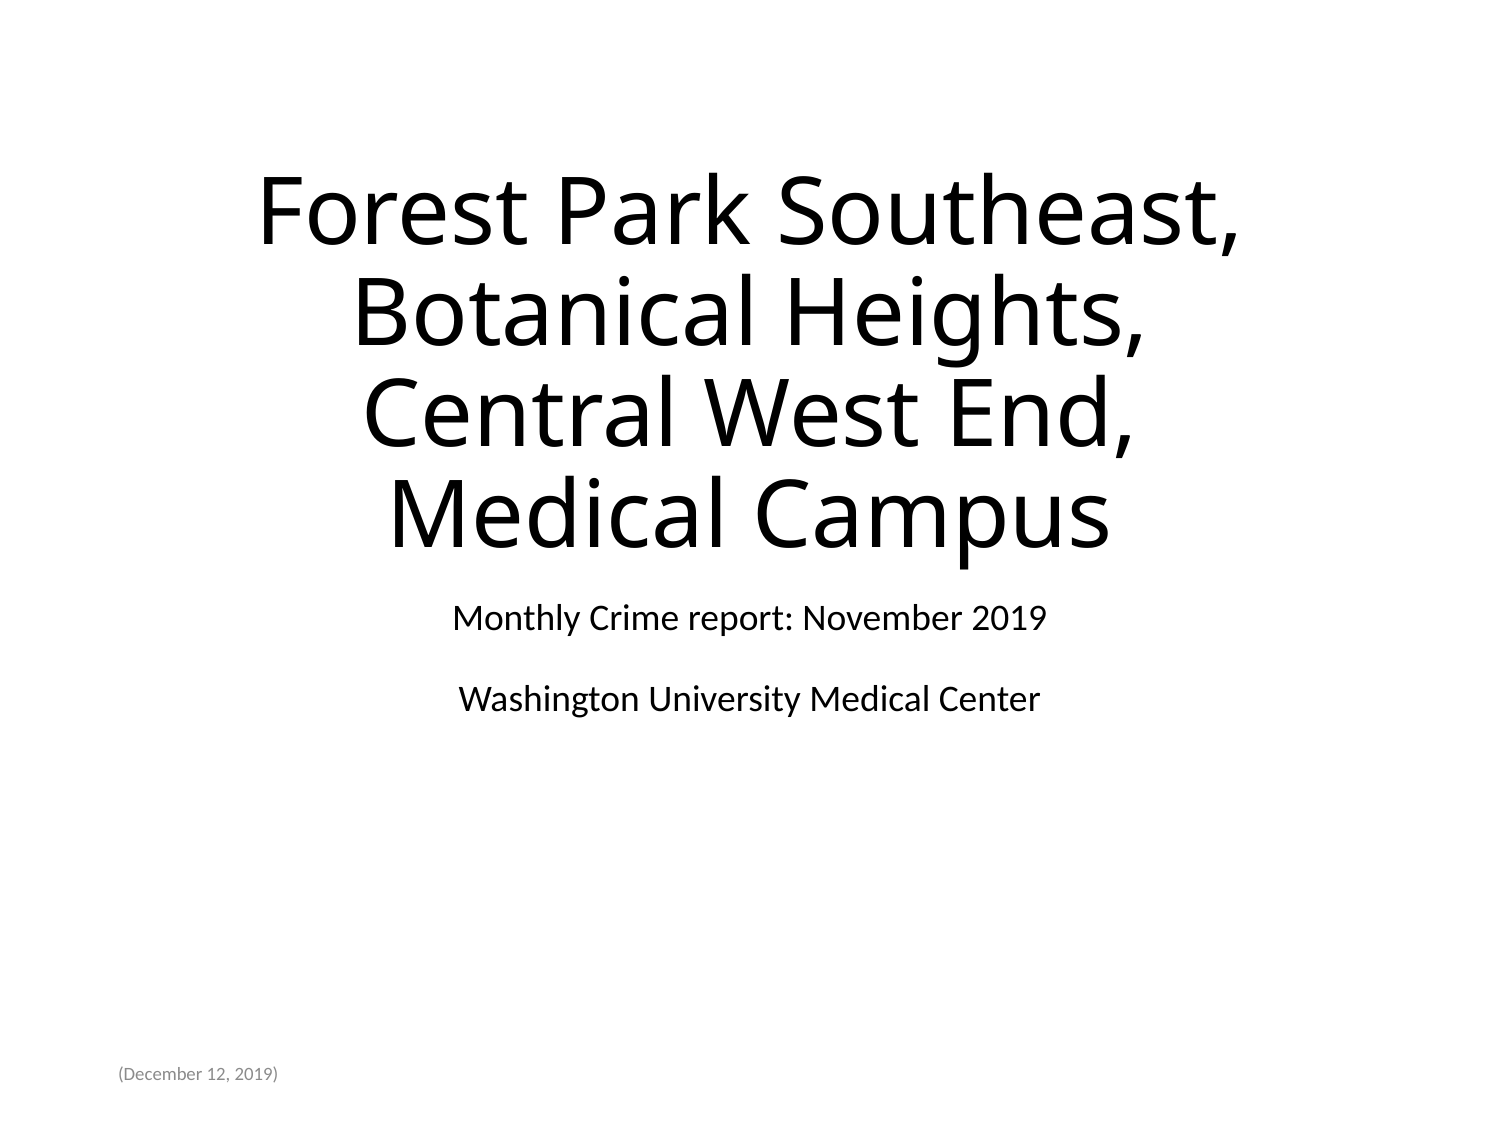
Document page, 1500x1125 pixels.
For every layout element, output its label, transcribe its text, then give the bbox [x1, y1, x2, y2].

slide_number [103, 1042, 441, 1103]
title Forest Park Southeast, Botanical Heights, Central West End, Medical Campus [187, 184, 1313, 576]
subtitle Monthly Crime report: November 2019 Washington University Medical Center [187, 590, 1313, 863]
